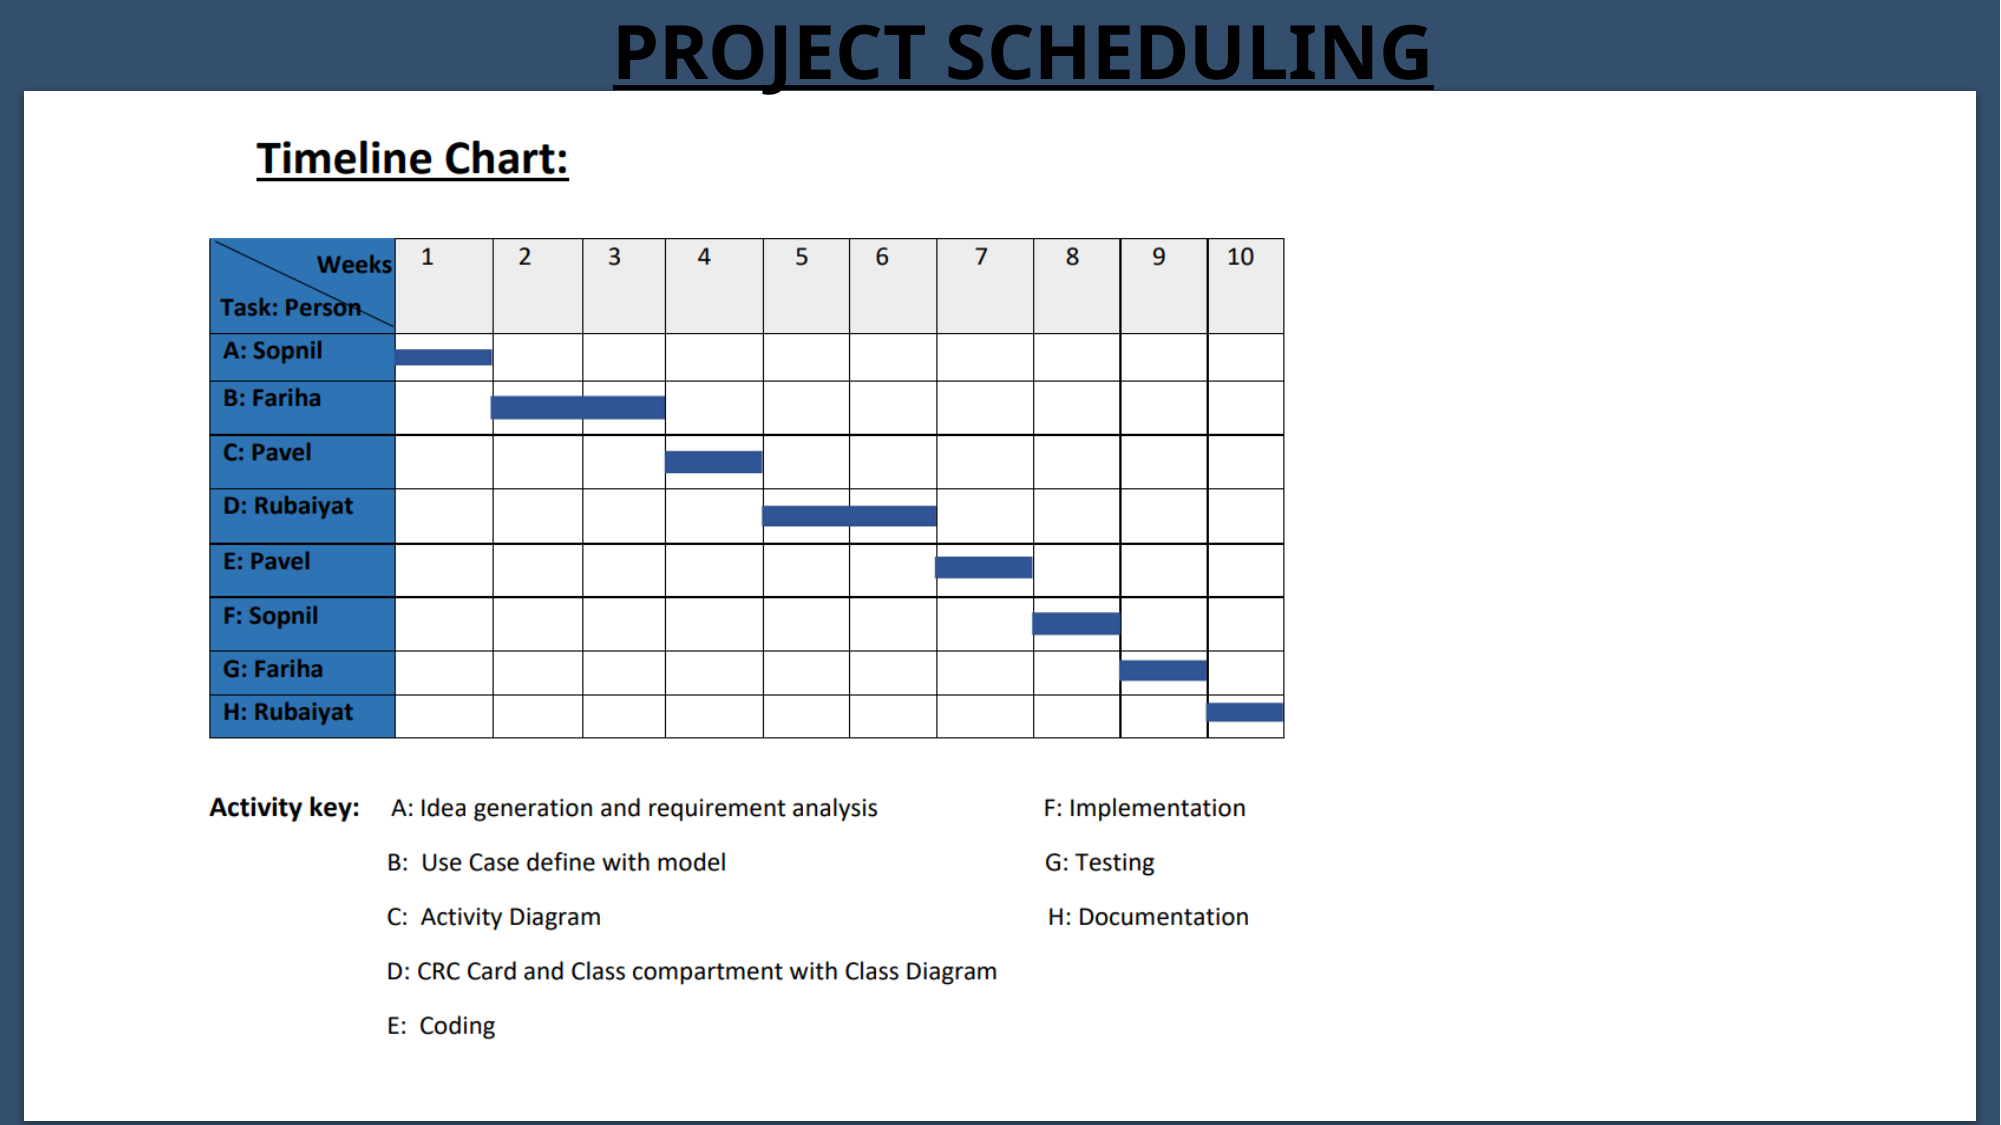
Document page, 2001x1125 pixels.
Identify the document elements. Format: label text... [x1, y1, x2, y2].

picture [38, 105, 1962, 1107]
text_box PROJECT SCHEDULING [546, 17, 1500, 81]
